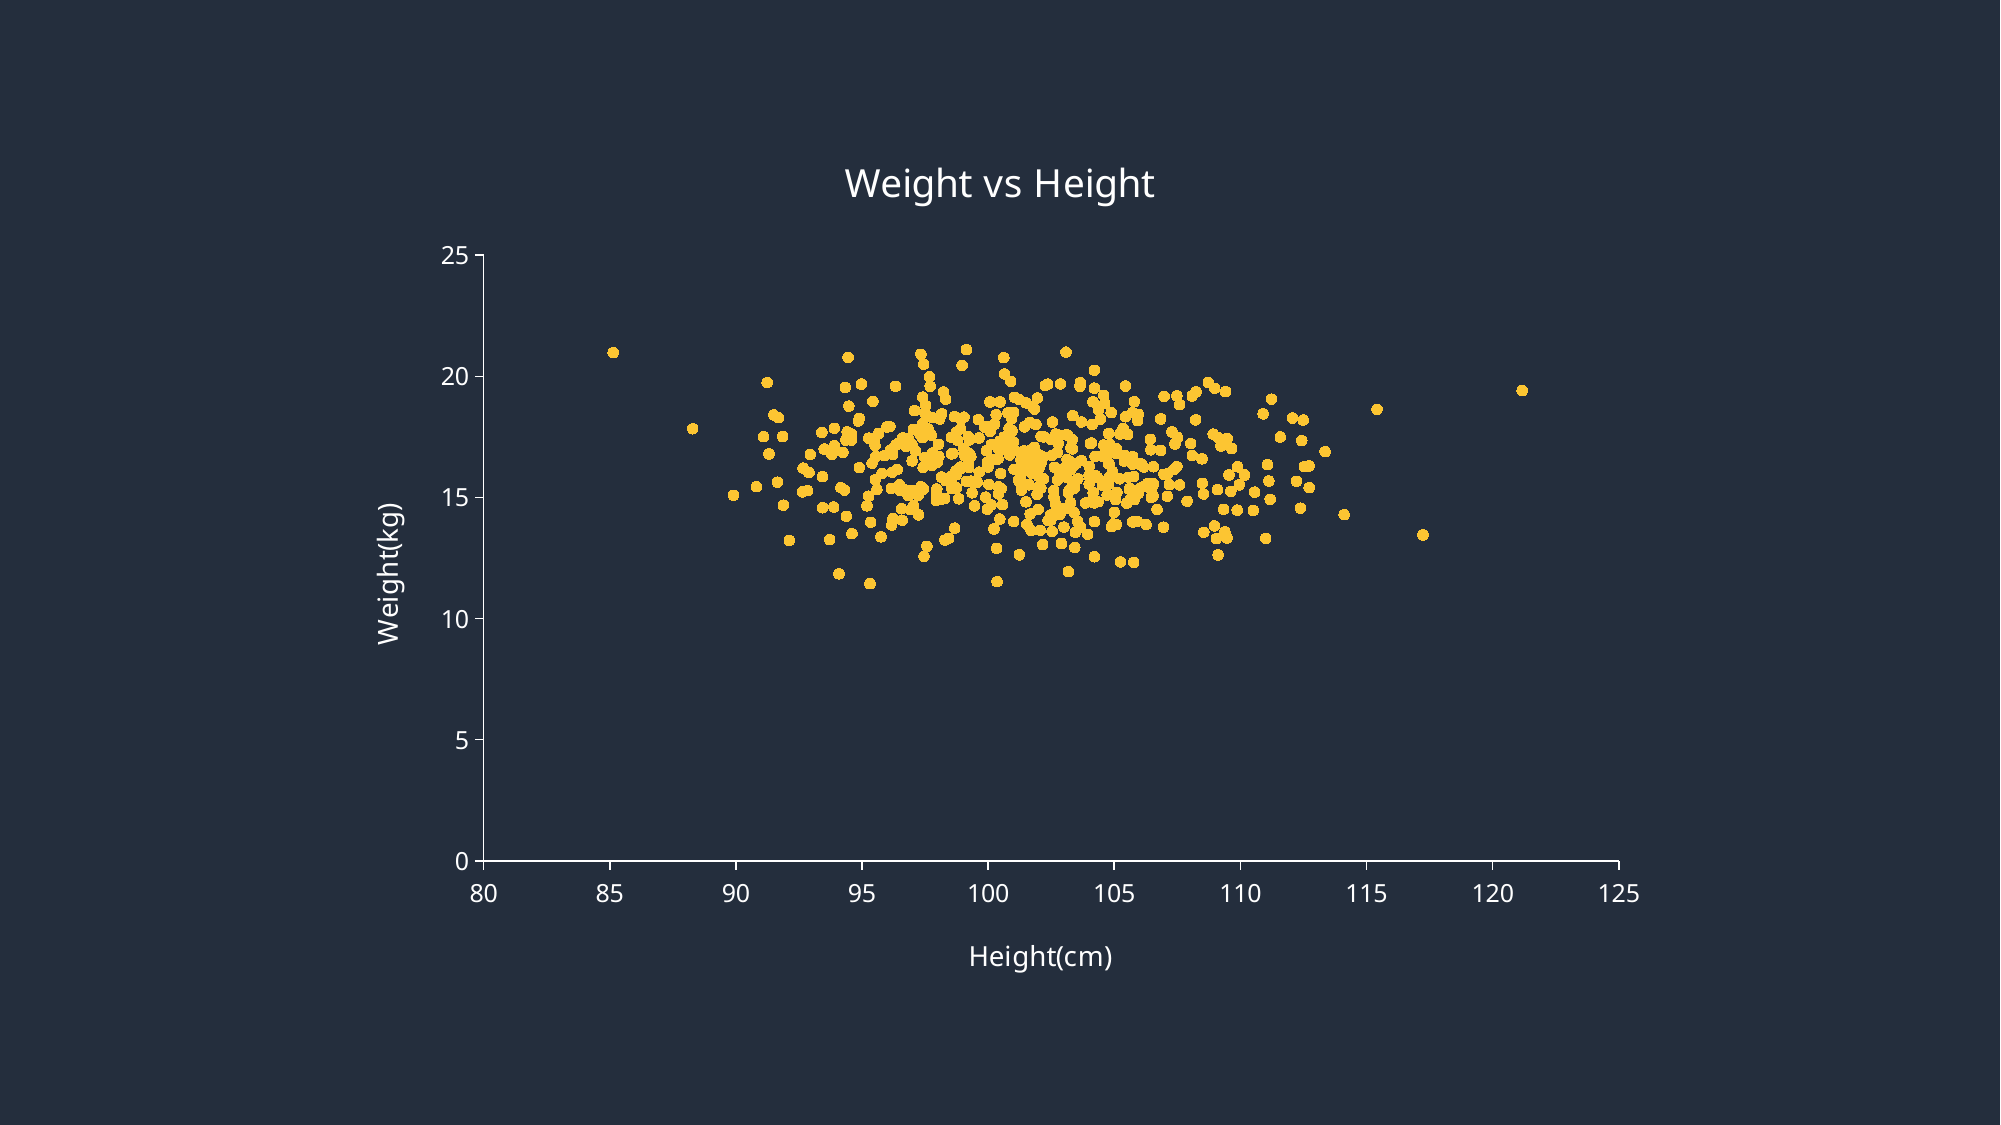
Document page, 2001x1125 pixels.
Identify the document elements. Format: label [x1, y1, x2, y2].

chart [333, 117, 1667, 1007]
